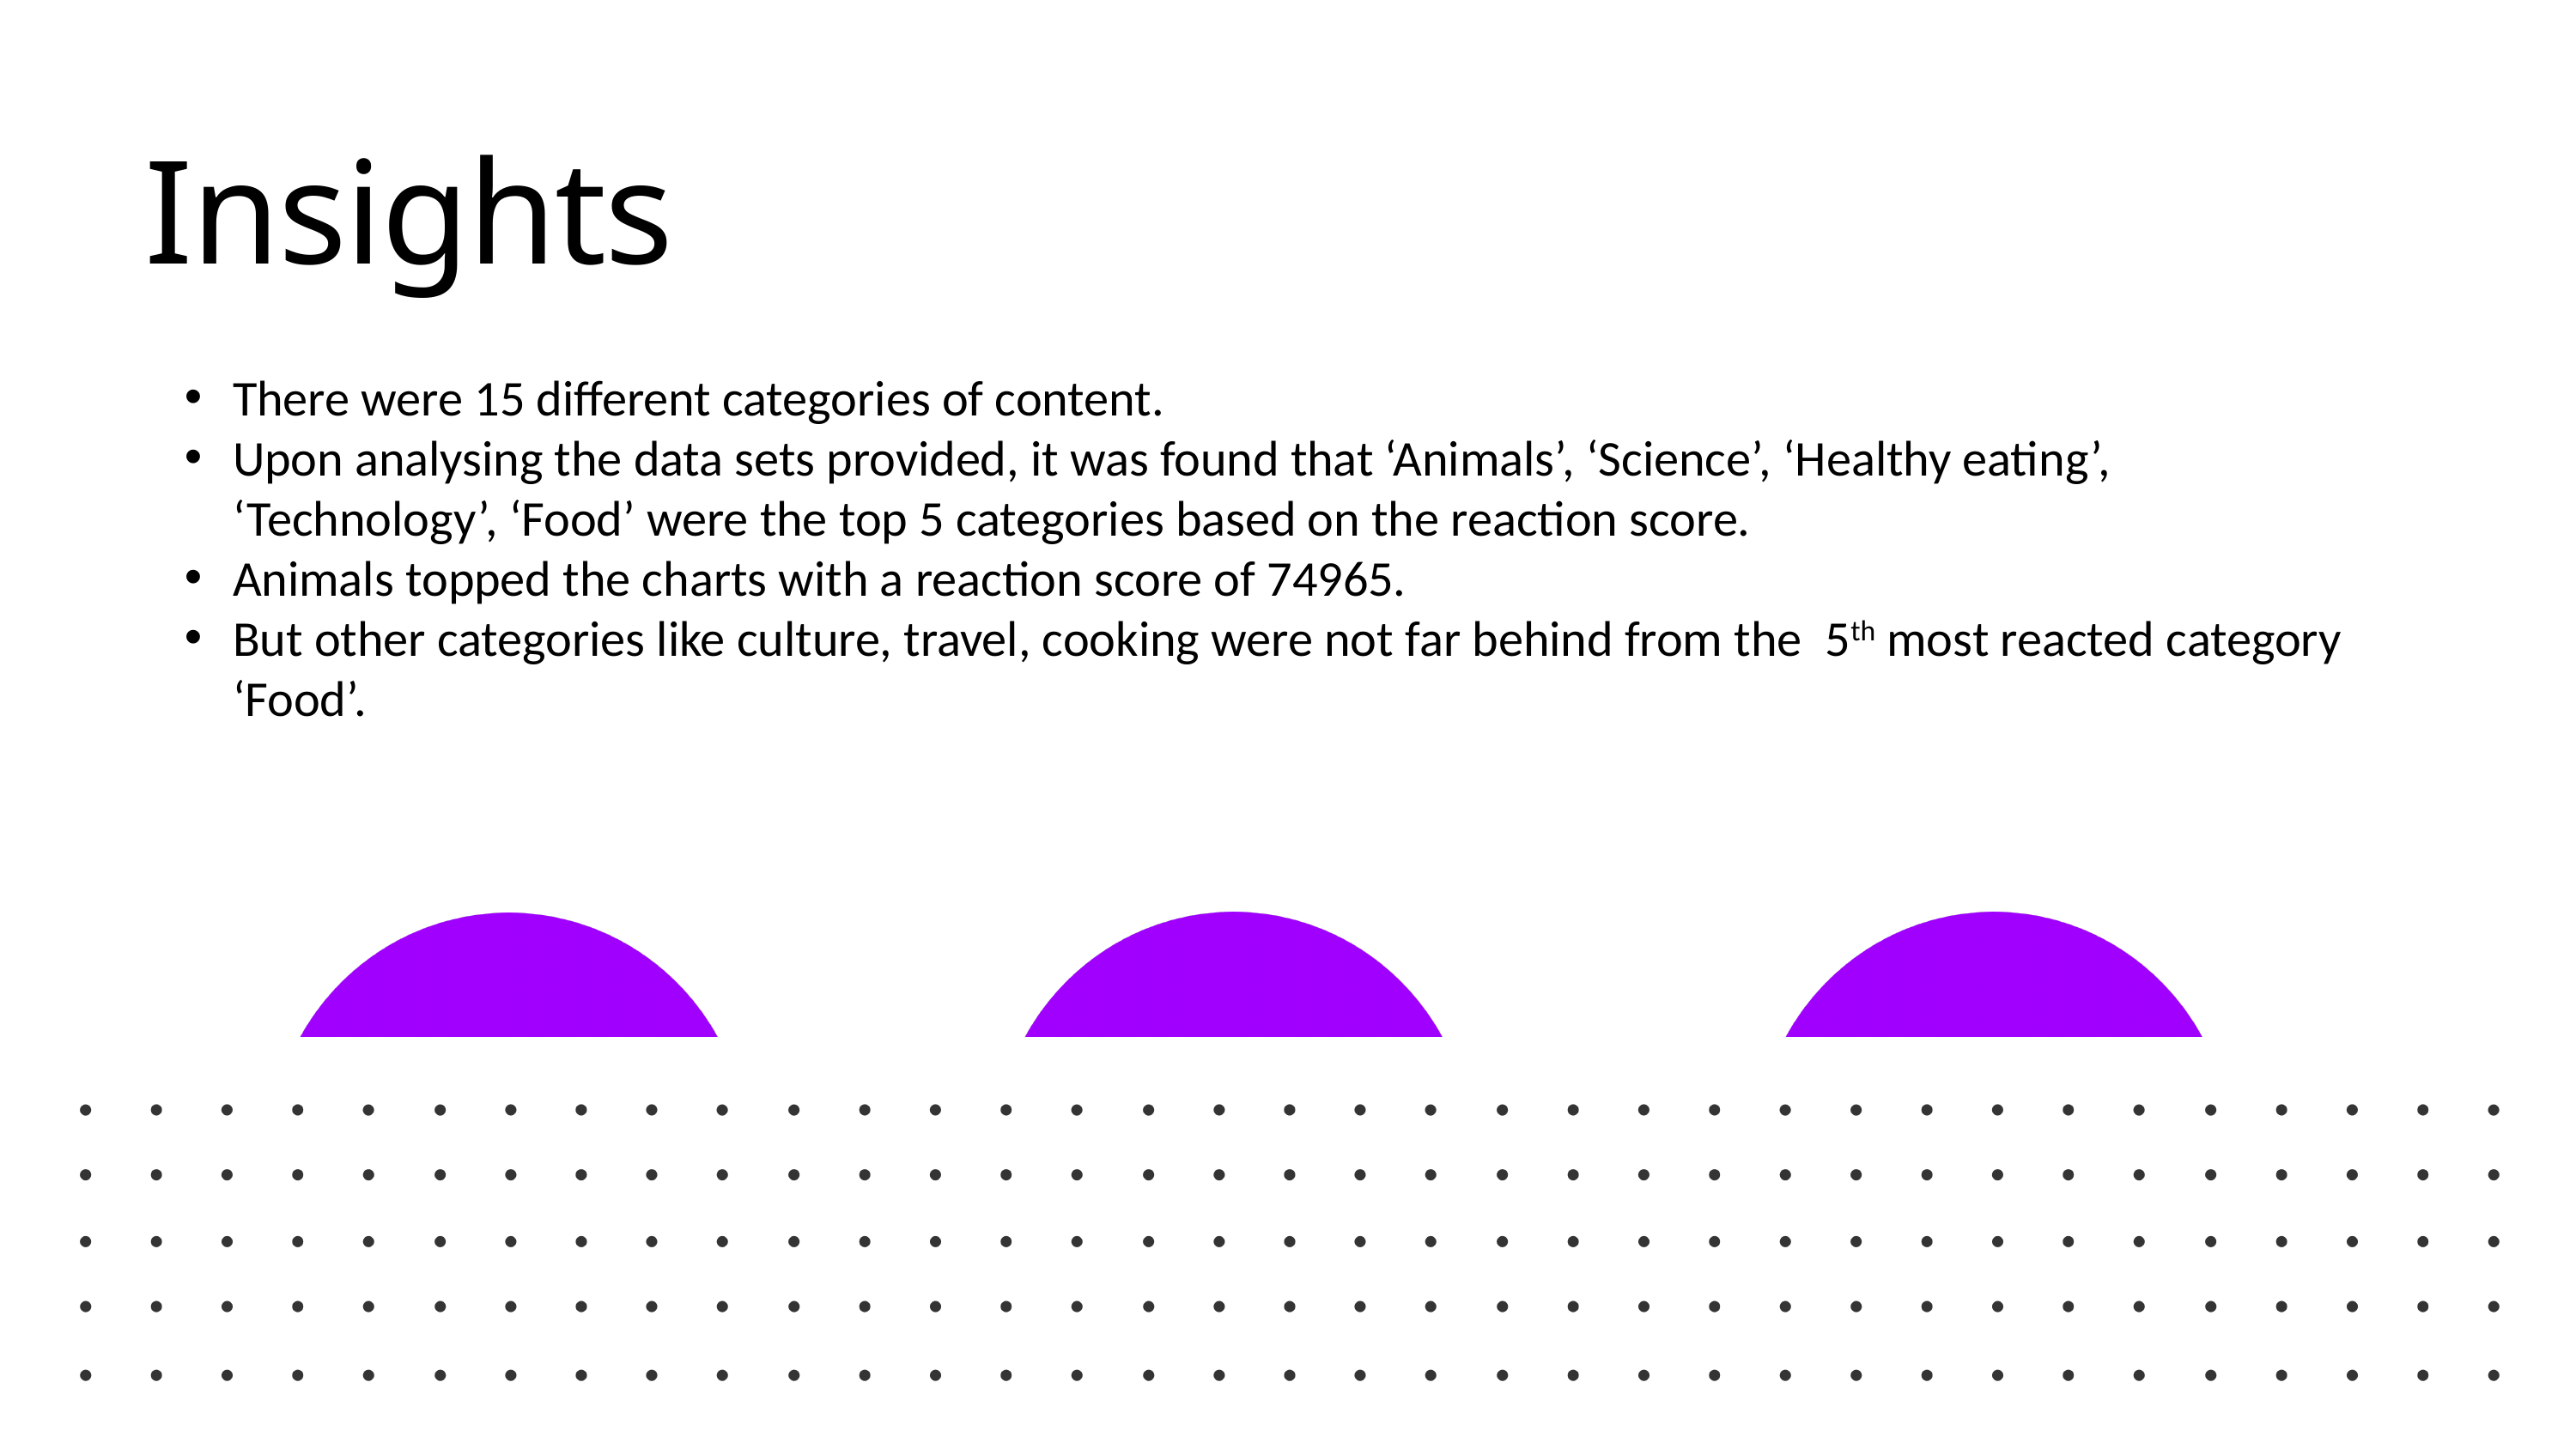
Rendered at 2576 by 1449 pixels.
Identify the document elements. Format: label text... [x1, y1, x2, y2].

picture [1784, 912, 2204, 1037]
picture [1024, 912, 1443, 1037]
text_box There were 15 different categories of content. Upon analysing the data sets provided, it was found that ‘Animals’, ‘Science’, ‘Healthy eating’, ‘Technology’, ‘Food’ were the top 5 categories based on the reaction score. Animals topped the charts with a reaction score of 74965. But other categories like culture, travel, cooking were not far behind from the 5th most reacted category ‘Food’. [172, 359, 2394, 845]
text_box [72, 1099, 2504, 1385]
text_box Insights [144, 121, 799, 294]
picture [299, 912, 719, 1037]
